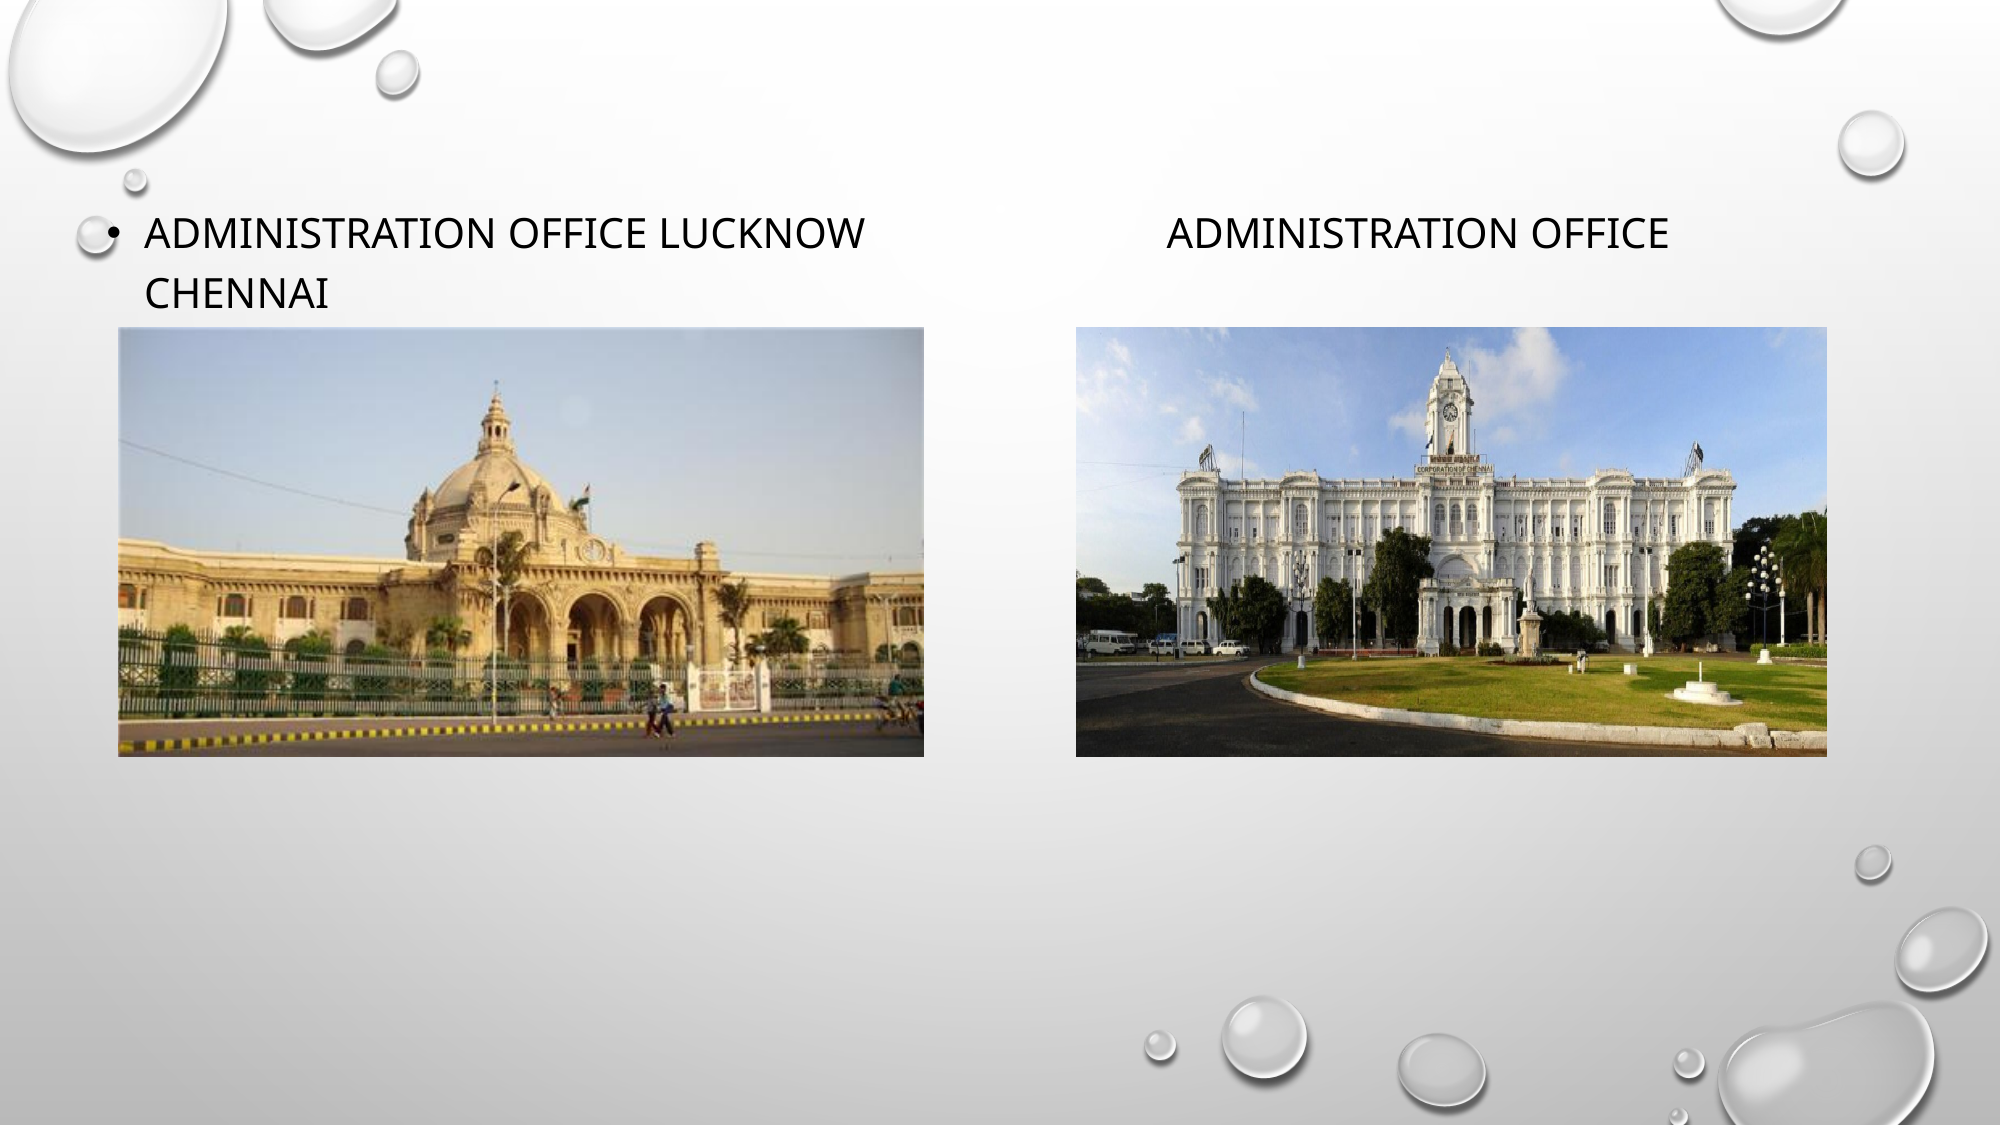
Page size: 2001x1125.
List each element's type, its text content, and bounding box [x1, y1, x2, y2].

title [149, 101, 1851, 364]
list Administration office lucknow administration office chennai [91, 189, 1850, 950]
picture [0, 0, 2000, 1125]
